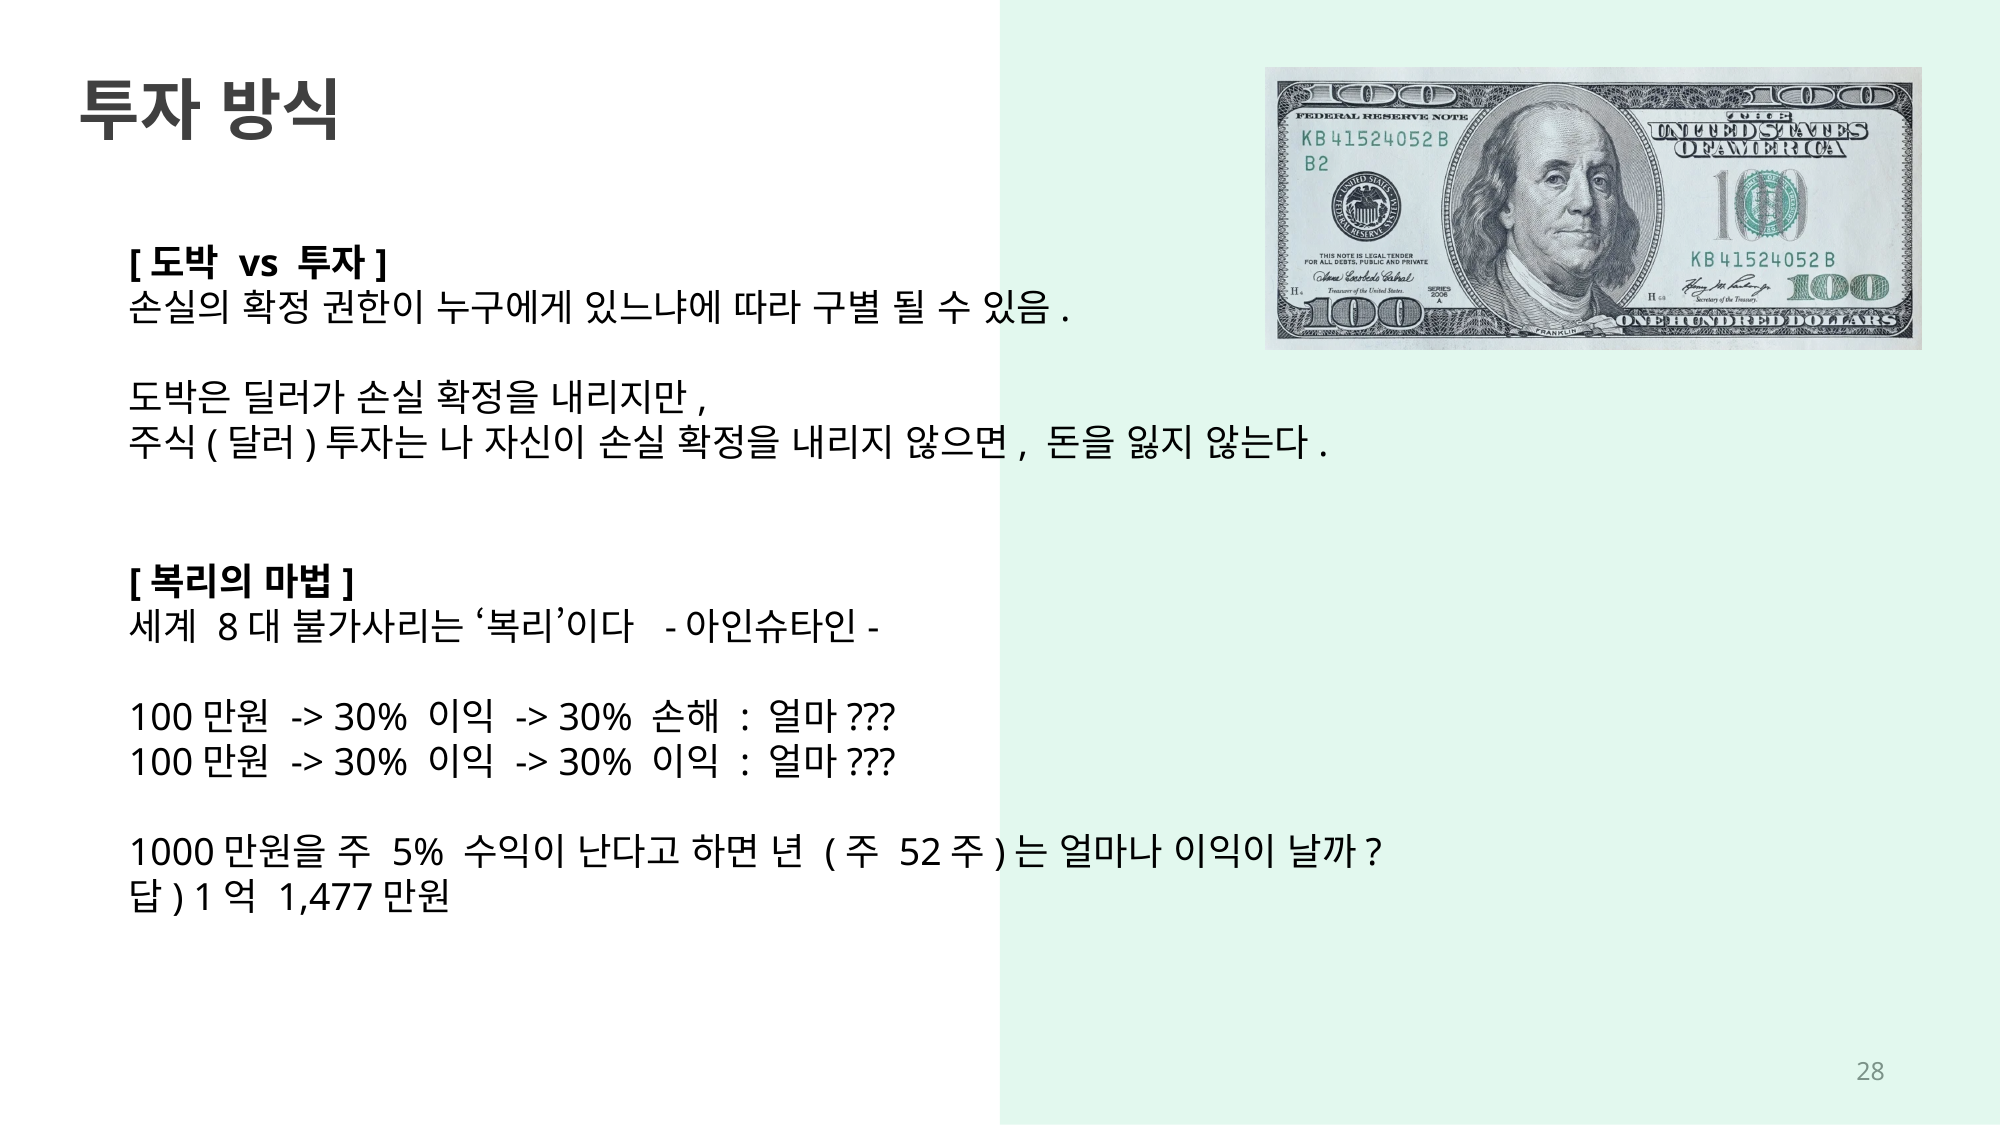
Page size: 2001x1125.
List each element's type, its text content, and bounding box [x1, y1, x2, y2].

text_box [도박 vs 투자] 손실의 확정 권한이 누구에게 있느냐에 따라 구별 될 수 있음. 도박은 딜러가 손실 확정을 내리지만, 주식(달러)투자는 나 자신이 손실 확정을 내리지 않으면, 돈을 잃지 않는다. [114, 231, 1603, 472]
slide_number 27 [1433, 1042, 1900, 1103]
picture [1265, 67, 1922, 350]
text_box 투자 방식 [78, 68, 1260, 149]
text_box [복리의 마법] 세계 8대 불가사리는 ‘복리’이다 -아인슈타인- 100만원 -> 30% 이익 -> 30% 손해 : 얼마??? 100만원 -> 30% 이익 -> 30% 이익 : 얼마??? 1000만원을 주 5% 수익이 난다고 하면 년 (주 52주)는 얼마나 이익이 날까? 답) 1억 1,477만원 [114, 550, 1603, 926]
